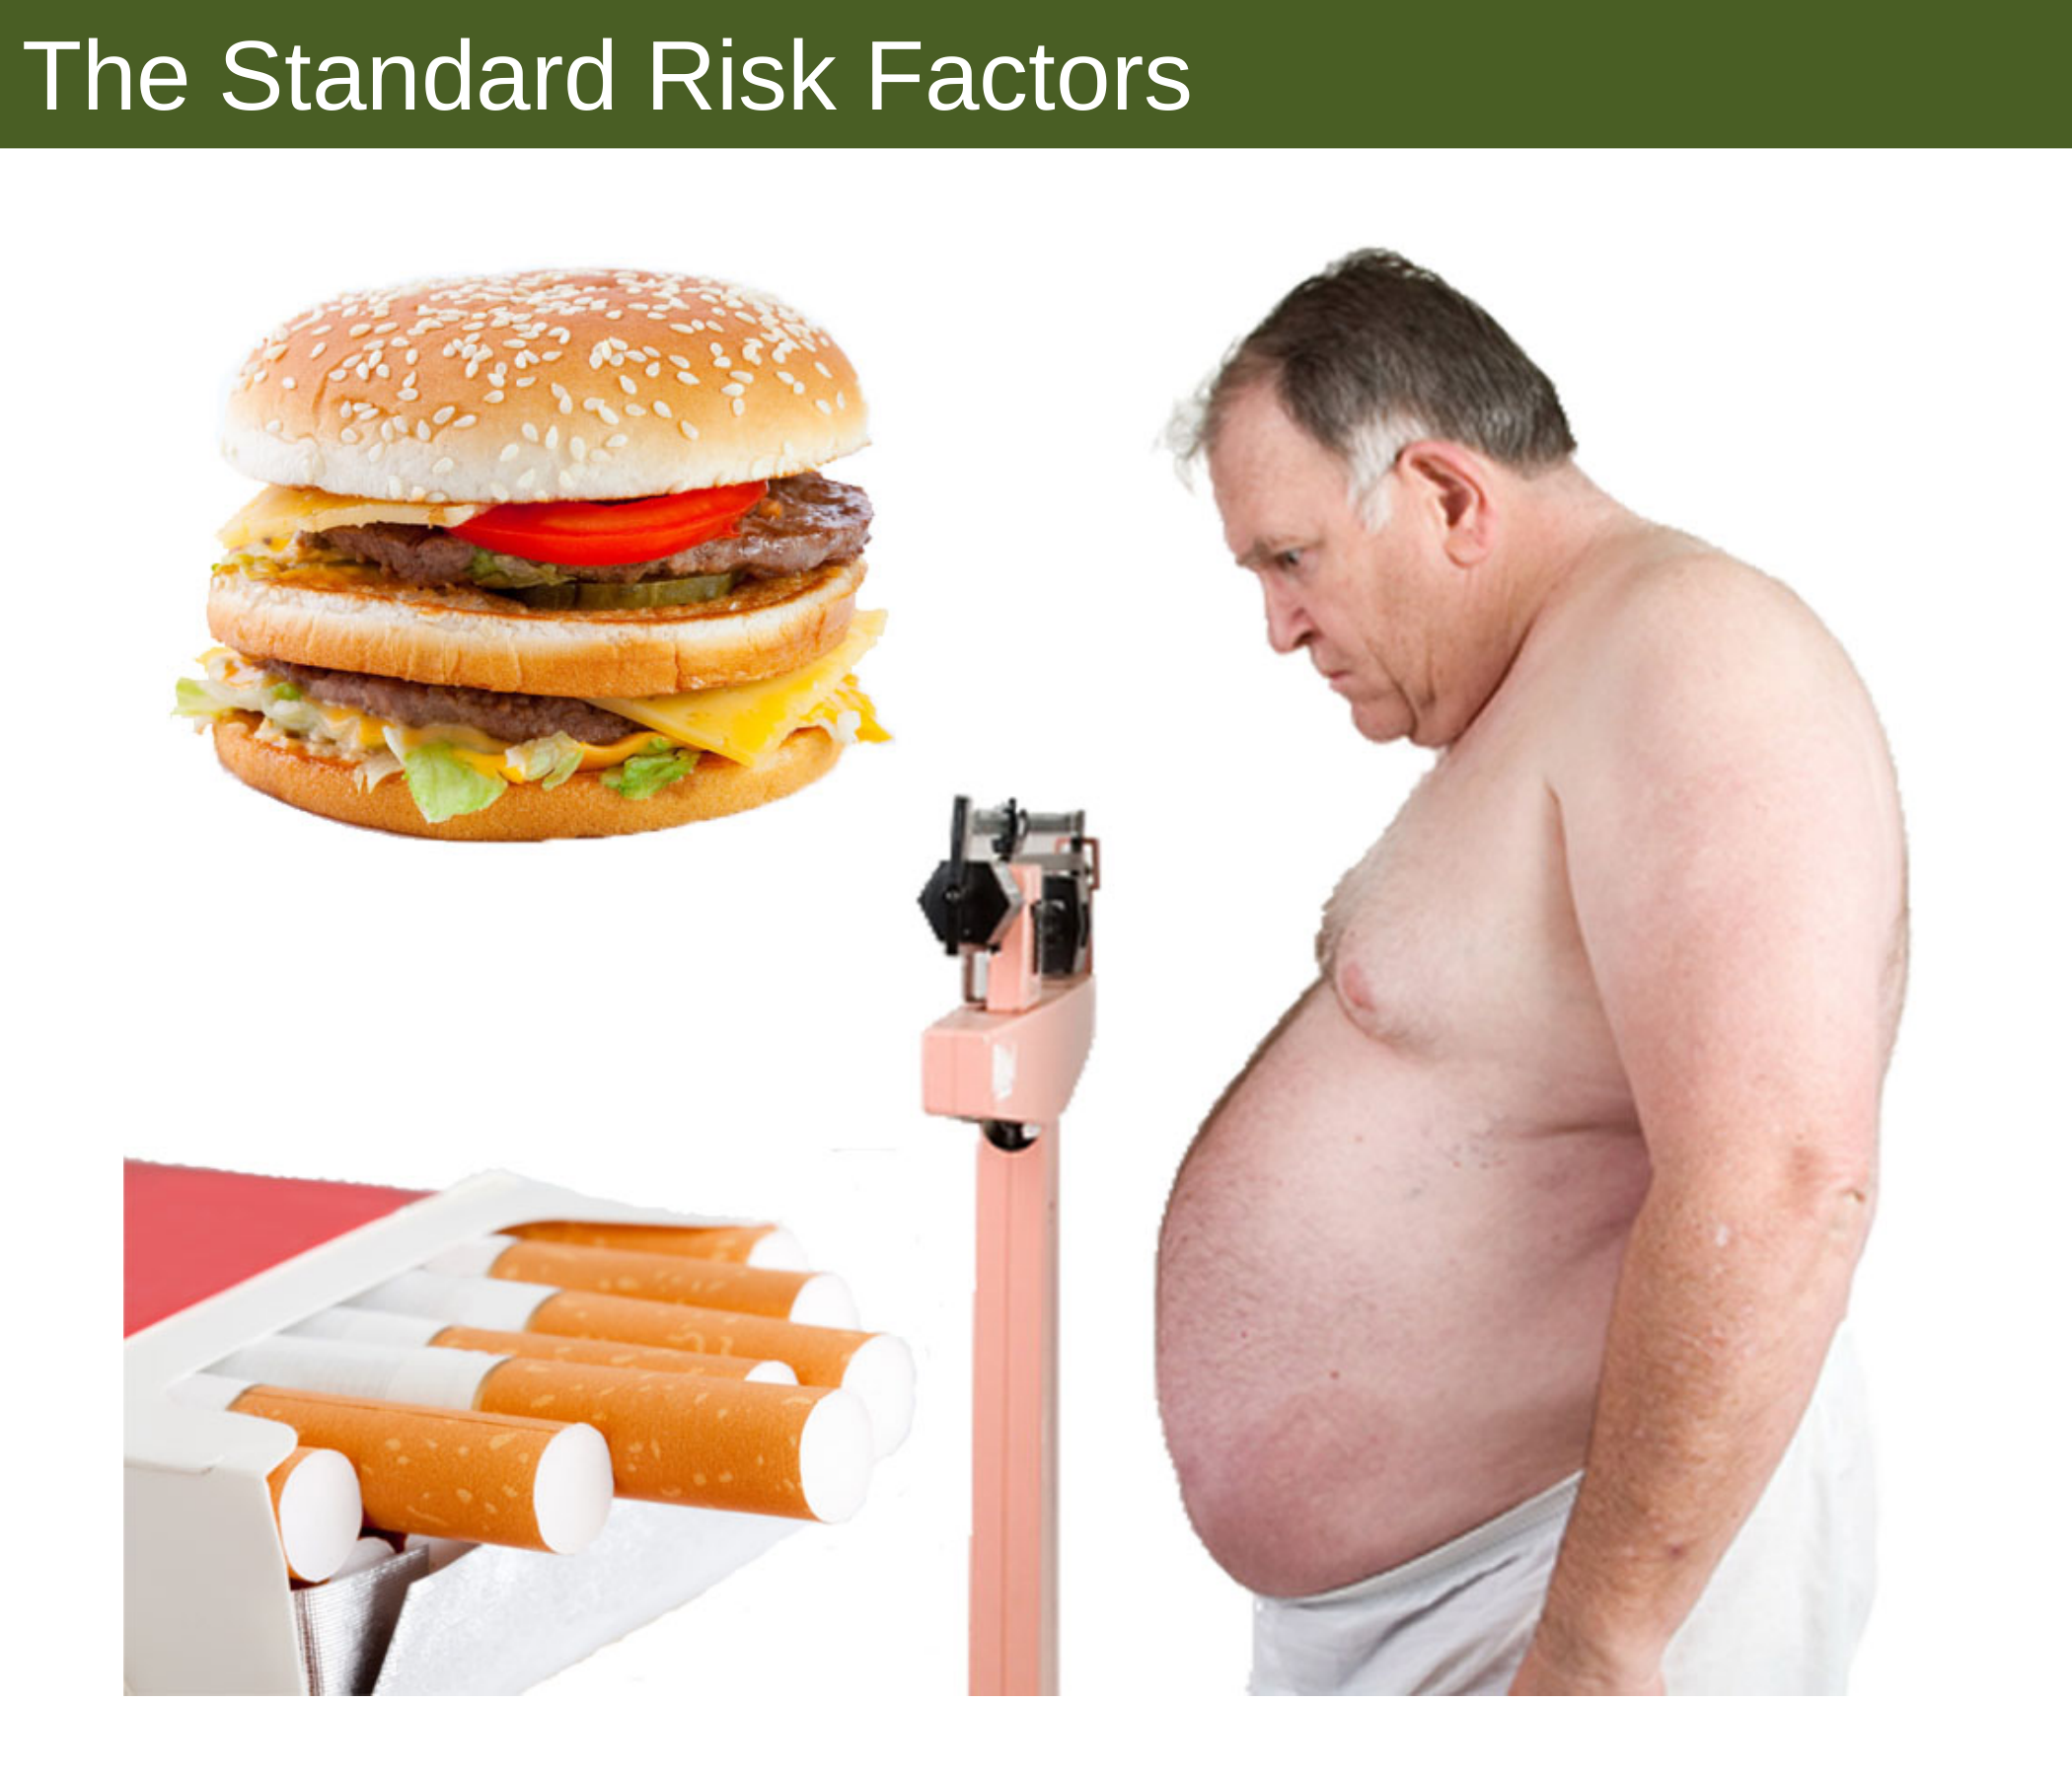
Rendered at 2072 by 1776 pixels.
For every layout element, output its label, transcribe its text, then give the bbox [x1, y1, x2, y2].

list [122, 185, 1946, 1696]
title The Standard Risk Factors [0, 0, 2072, 149]
